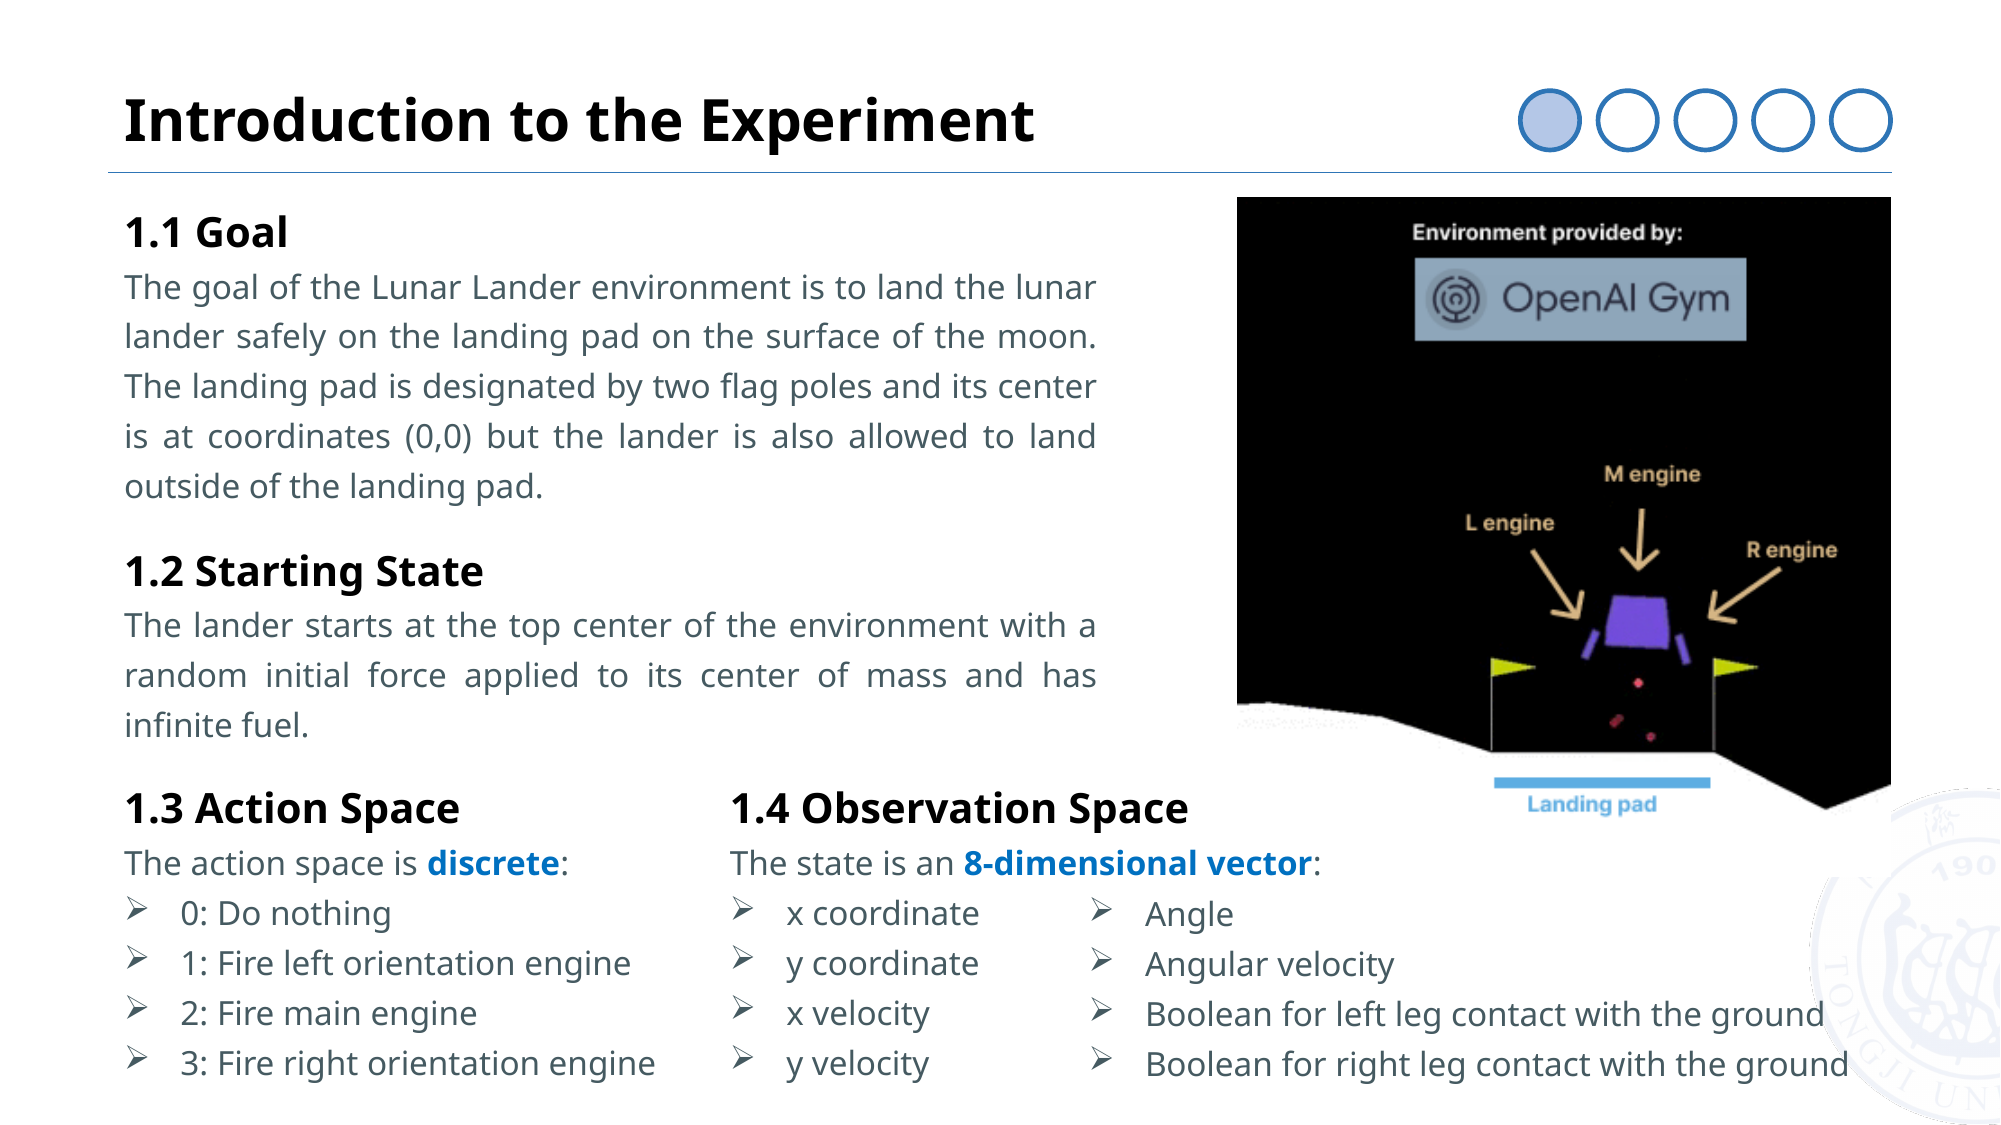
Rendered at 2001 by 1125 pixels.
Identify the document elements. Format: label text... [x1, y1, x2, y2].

text_box [1753, 90, 1813, 150]
text_box [1675, 90, 1736, 150]
text_box [1598, 90, 1658, 150]
text_box 1.4 Observation Space The state is an 8-dimensional vector: x coordinate y coordinate x velocity y velocity [715, 749, 1237, 1090]
text_box [1520, 90, 1580, 150]
text_box 1.3 Action Space The action space is discrete: 0: Do nothing 1: Fire left orientation engine 2: Fire main engine 3: Fire right orientation engine [109, 749, 715, 1090]
text_box 1.1 Goal The goal of the Lunar Lander environment is to land the lunar lander safely on the landing pad on the surface of the moon. The landing pad is designated by two flag poles and its center is at coordinates (0,0) but the lander is also allowed to land outside of the landing pad. [109, 173, 1114, 512]
text_box Introduction to the Experiment [109, 67, 1891, 174]
text_box Angle Angular velocity Boolean for left leg contact with the ground Boolean for right leg contact with the ground [1073, 876, 1905, 1091]
text_box [1831, 90, 1891, 150]
picture [1237, 197, 2000, 1125]
text_box 1.2 Starting State The lander starts at the top center of the environment with a random initial force applied to its center of mass and has infinite fuel. [109, 512, 1114, 749]
